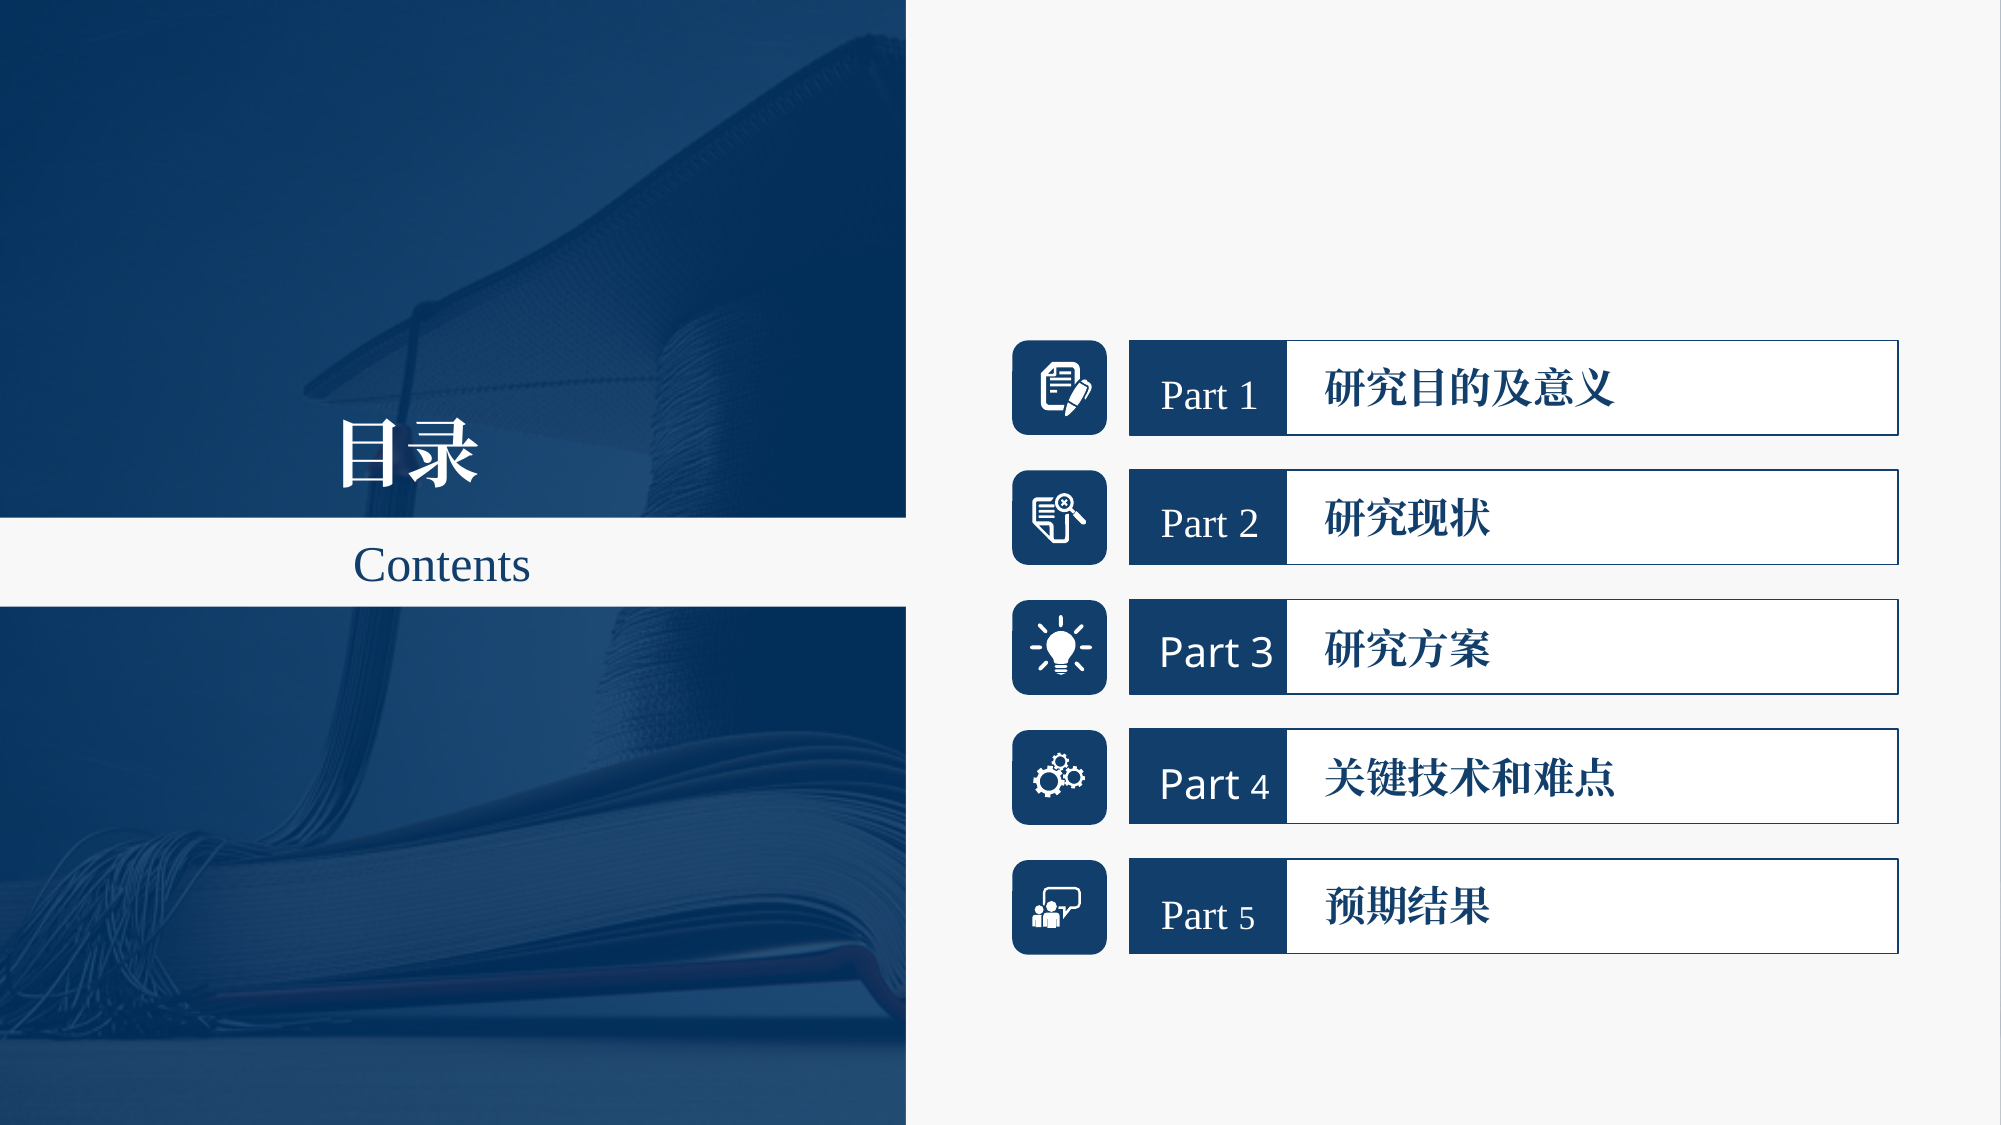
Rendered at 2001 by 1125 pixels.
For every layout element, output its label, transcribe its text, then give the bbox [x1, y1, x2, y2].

text_box [1287, 340, 1899, 435]
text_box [1012, 600, 1107, 695]
text_box 预期结果 [1309, 871, 1792, 937]
text_box Contents [303, 524, 581, 600]
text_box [1012, 470, 1107, 565]
text_box 研究目的及意义 [1309, 353, 1686, 419]
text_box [1012, 340, 1107, 435]
text_box [1287, 470, 1899, 565]
text_box 关键技术和难点 [1309, 744, 1686, 810]
text_box [1287, 729, 1899, 824]
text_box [1012, 730, 1107, 825]
text_box 研究方案 [1309, 615, 1828, 680]
text_box [1287, 858, 1899, 954]
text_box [1130, 340, 1287, 954]
text_box 目录 [316, 401, 569, 501]
text_box 研究现状 [1309, 484, 1706, 550]
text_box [1012, 860, 1107, 955]
text_box [0, 517, 906, 607]
text_box [1287, 599, 1899, 694]
